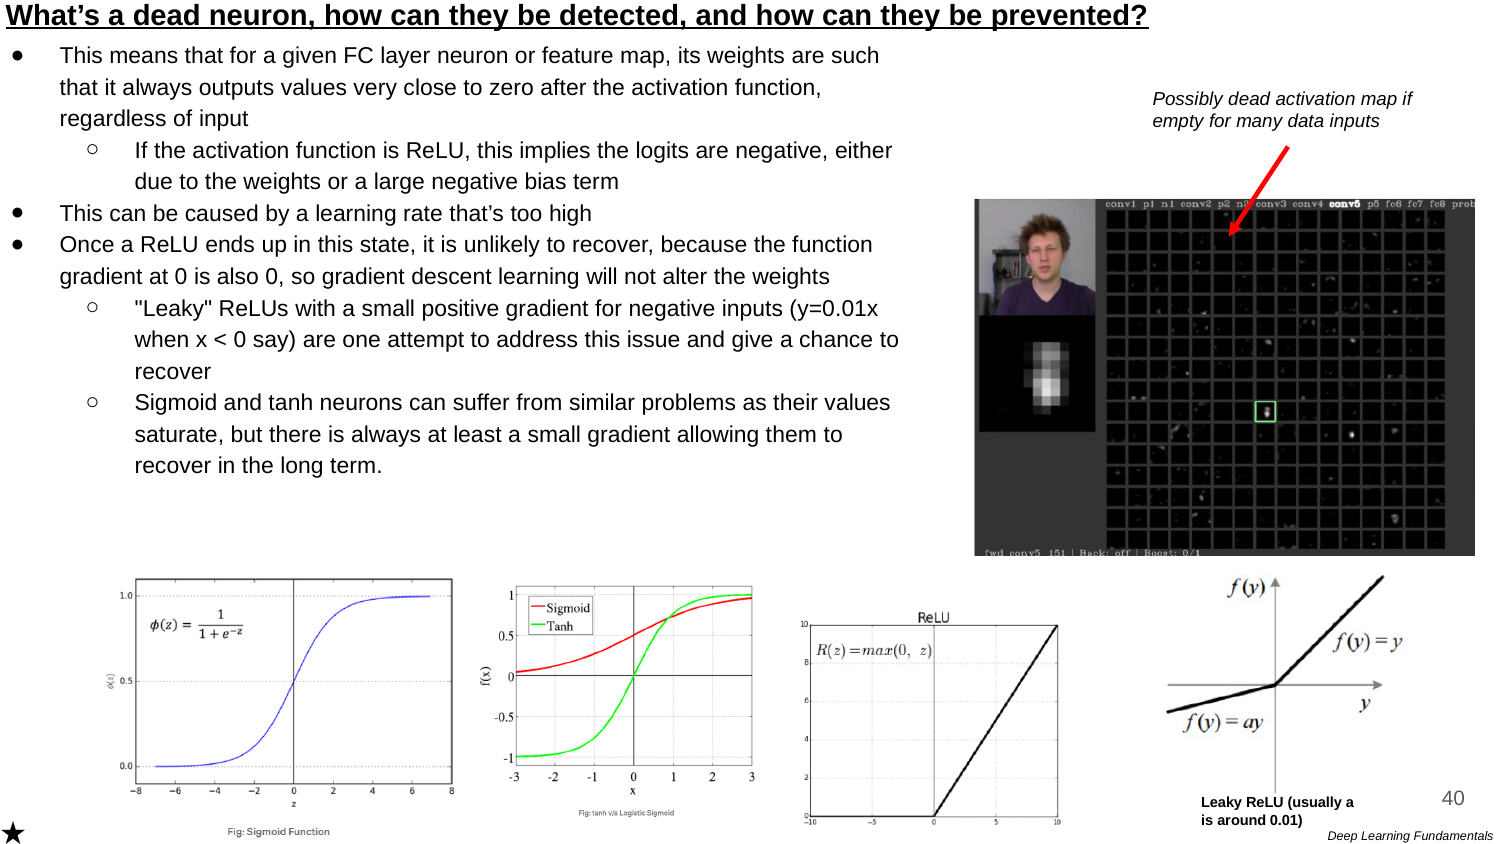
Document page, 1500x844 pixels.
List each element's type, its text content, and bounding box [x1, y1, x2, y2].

picture [91, 562, 461, 844]
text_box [1228, 147, 1289, 237]
picture [467, 573, 761, 820]
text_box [1132, 571, 1411, 844]
text_box Deep Learning Fundamentals [1415, 820, 1500, 844]
picture [972, 191, 1481, 563]
text_box Possibly dead activation map if empty for many data inputs [1137, 71, 1439, 147]
text_box This means that for a given FC layer neuron or feature map, its weights are such that it always outputs values very close to zero after the activation function, regardless of input If the activation function is ReLU, this implies the logits are negative, either due to the weights or a large negative bias term This can be caused by a learning rate that’s too high Once a ReLU ends up in this state, it is unlikely to recover, because the function gradient at 0 is also 0, so gradient descent learning will not alter the weights "Leaky" ReLUs with a small positive gradient for negative inputs (y=0.01x when x < 0 say) are one attempt to address this issue and give a chance to recover Sigmoid and tanh neurons can suffer from similar problems as their values saturate, but there is always at least a small gradient allowing them to recover in the long term. [0, 21, 930, 494]
picture [0, 820, 26, 844]
slide_number 40 [1415, 764, 1480, 820]
picture [790, 602, 1069, 834]
text_box What’s a dead neuron, how can they be detected, and how can they be prevented? [0, 0, 1467, 46]
